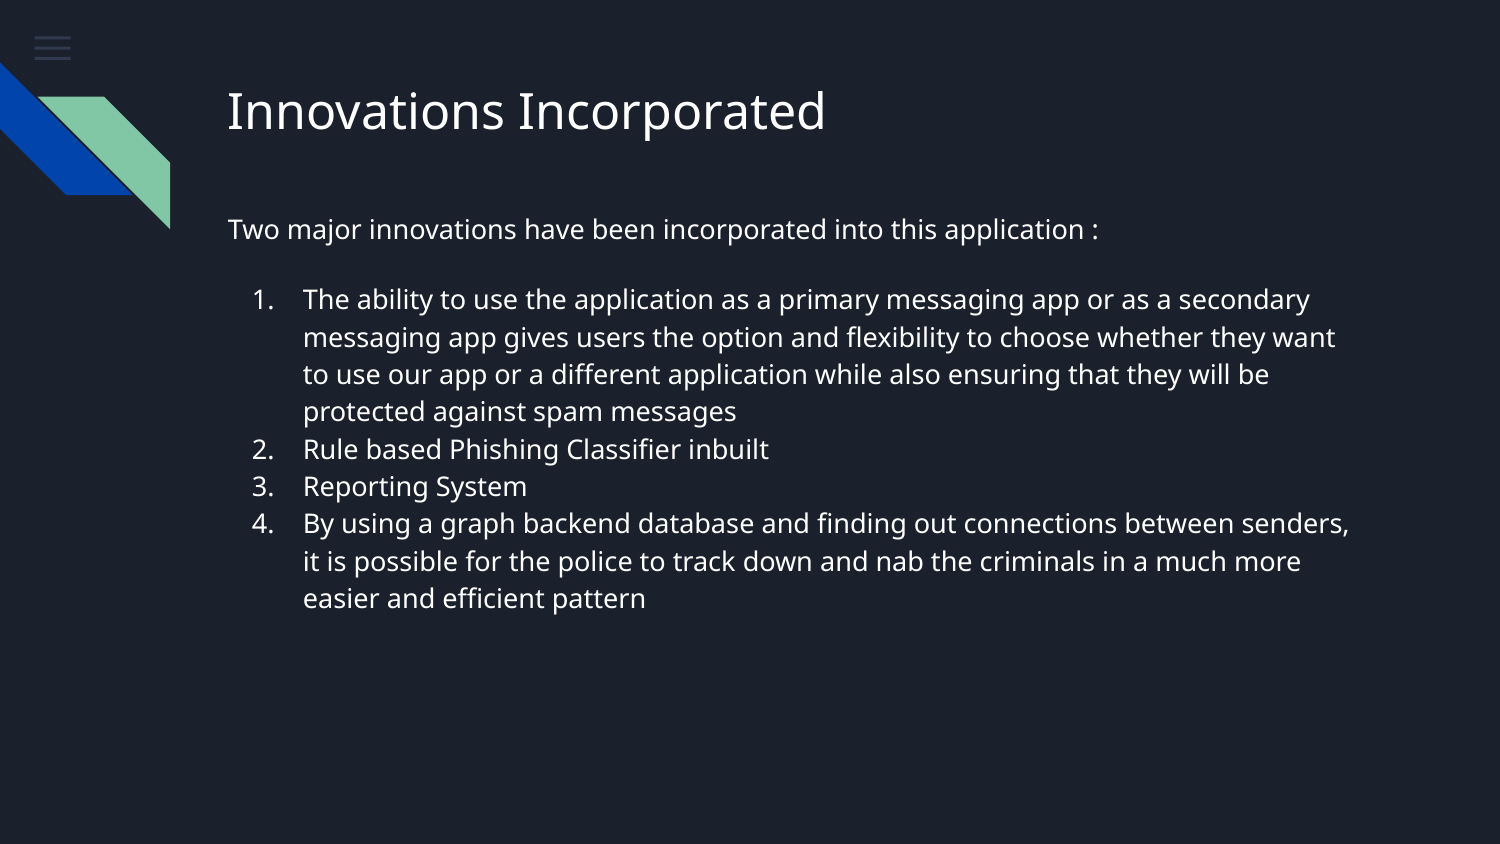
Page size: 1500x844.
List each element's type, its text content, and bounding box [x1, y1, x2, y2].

list Two major innovations have been incorporated into this application : The ability to use the application as a primary messaging app or as a secondary messaging app gives users the option and flexibility to choose whether they want to use our app or a different application while also ensuring that they will be protected against spam messages Rule based Phishing Classifier inbuilt Reporting System By using a graph backend database and finding out connections between senders, it is possible for the police to track down and nab the criminals in a much more easier and efficient pattern [212, 192, 1368, 670]
title Innovations Incorporated [212, 64, 1368, 192]
